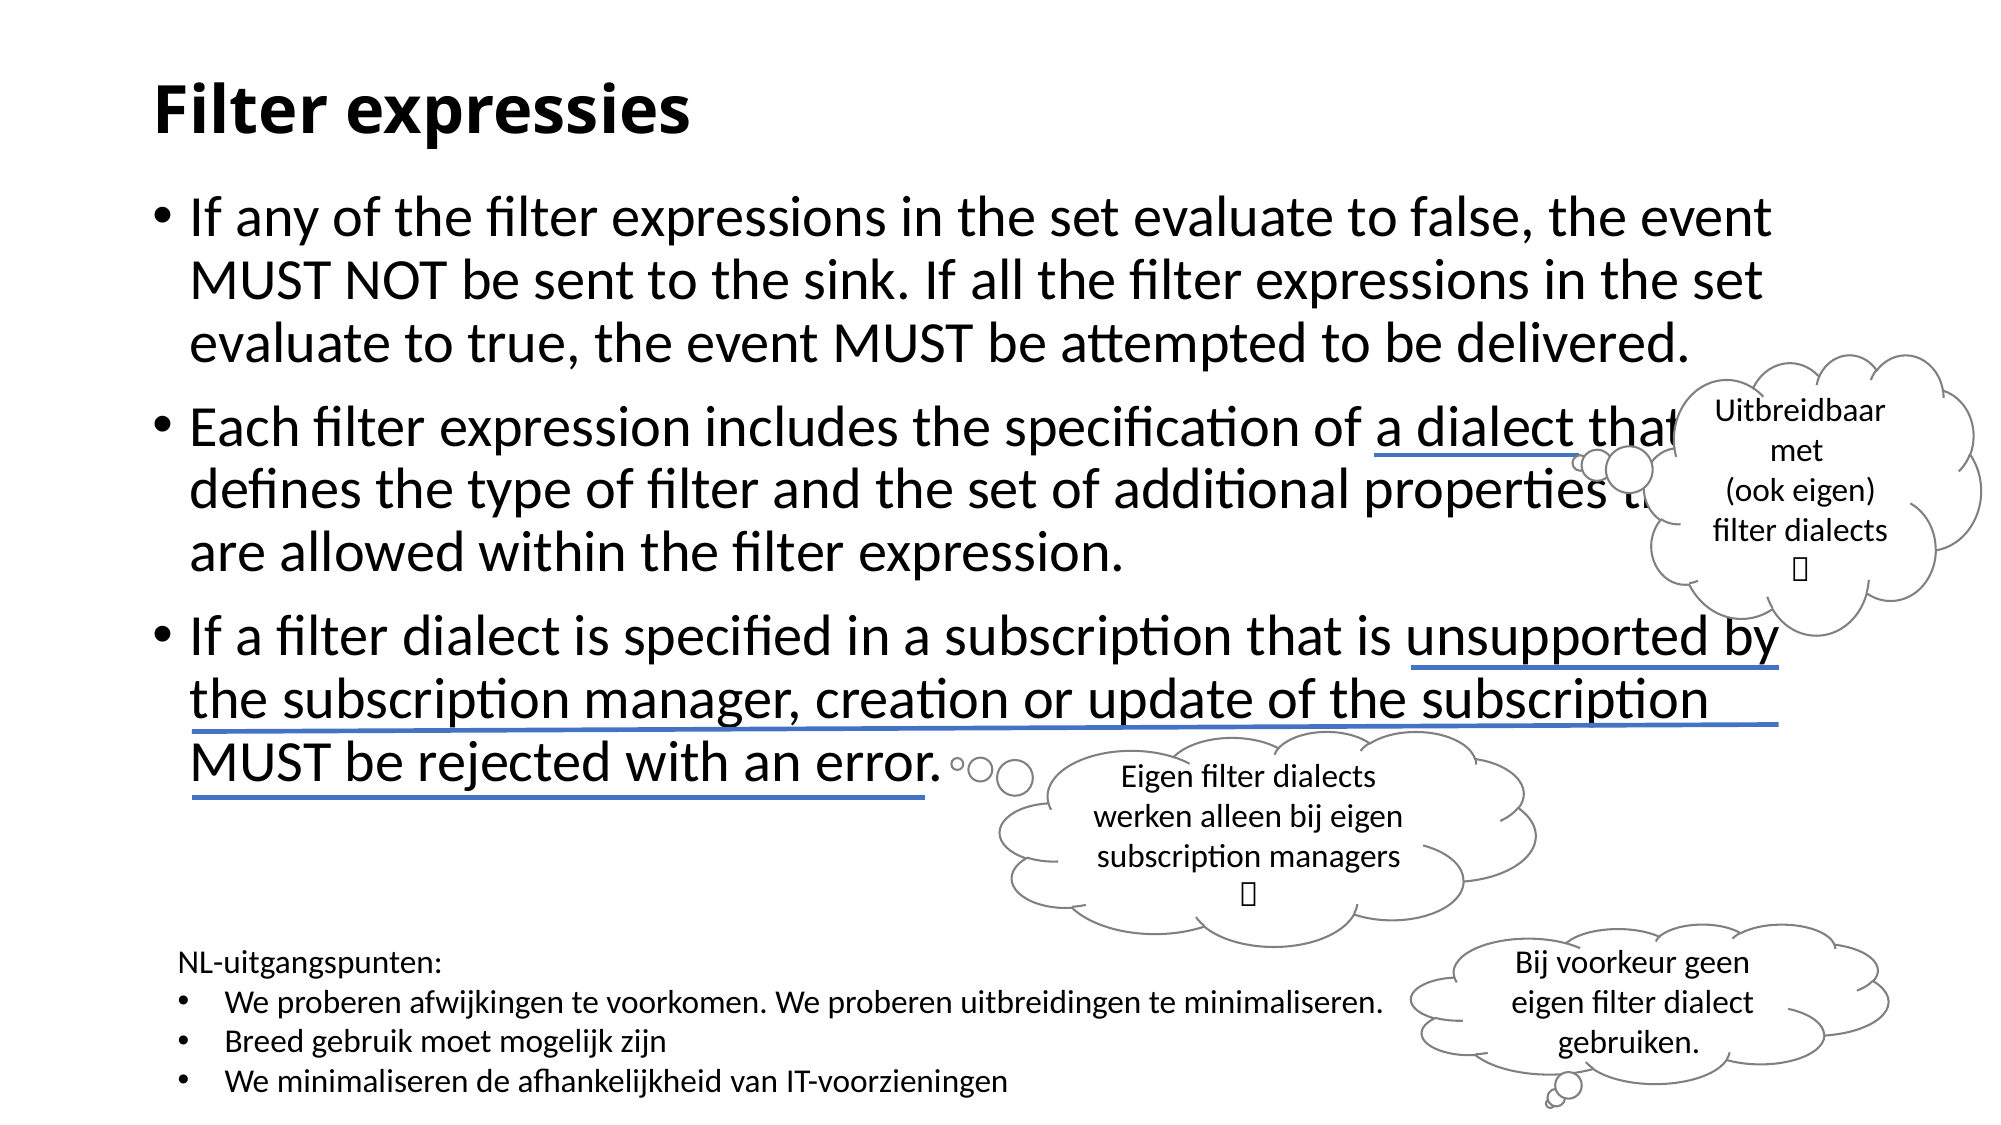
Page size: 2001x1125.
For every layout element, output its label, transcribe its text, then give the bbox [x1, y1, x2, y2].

title Filter expressies [137, 59, 1863, 164]
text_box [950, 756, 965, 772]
text_box Uitbreidbaar met (ook eigen) filter dialects  [1571, 354, 1983, 637]
text_box NL-uitgangspunten: We proberen afwijkingen te voorkomen. We proberen uitbreidingen te minimaliseren. Breed gebruik moet mogelijk zijn We minimaliseren de afhankelijkheid van IT-voorzieningen [162, 932, 1412, 1107]
text_box Eigen filter dialects werken alleen bij eigen subscription managers  [995, 758, 1034, 797]
list If any of the filter expressions in the set evaluate to false, the event MUST NOT be sent to the sink. If all the filter expressions in the set evaluate to true, the event MUST be attempted to be delivered. Each filter expression includes the specification of a dialect that defines the type of filter and the set of additional properties that are allowed within the filter expression. If a filter dialect is specified in a subscription that is unsupported by the subscription manager, creation or update of the subscription MUST be rejected with an error. [137, 178, 1813, 1053]
text_box Eigen filter dialects werken alleen bij eigen subscription managers  [998, 732, 1537, 932]
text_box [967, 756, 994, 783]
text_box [191, 724, 1779, 732]
text_box Bij voorkeur geen eigen filter dialect gebruiken. [1412, 923, 1890, 1110]
